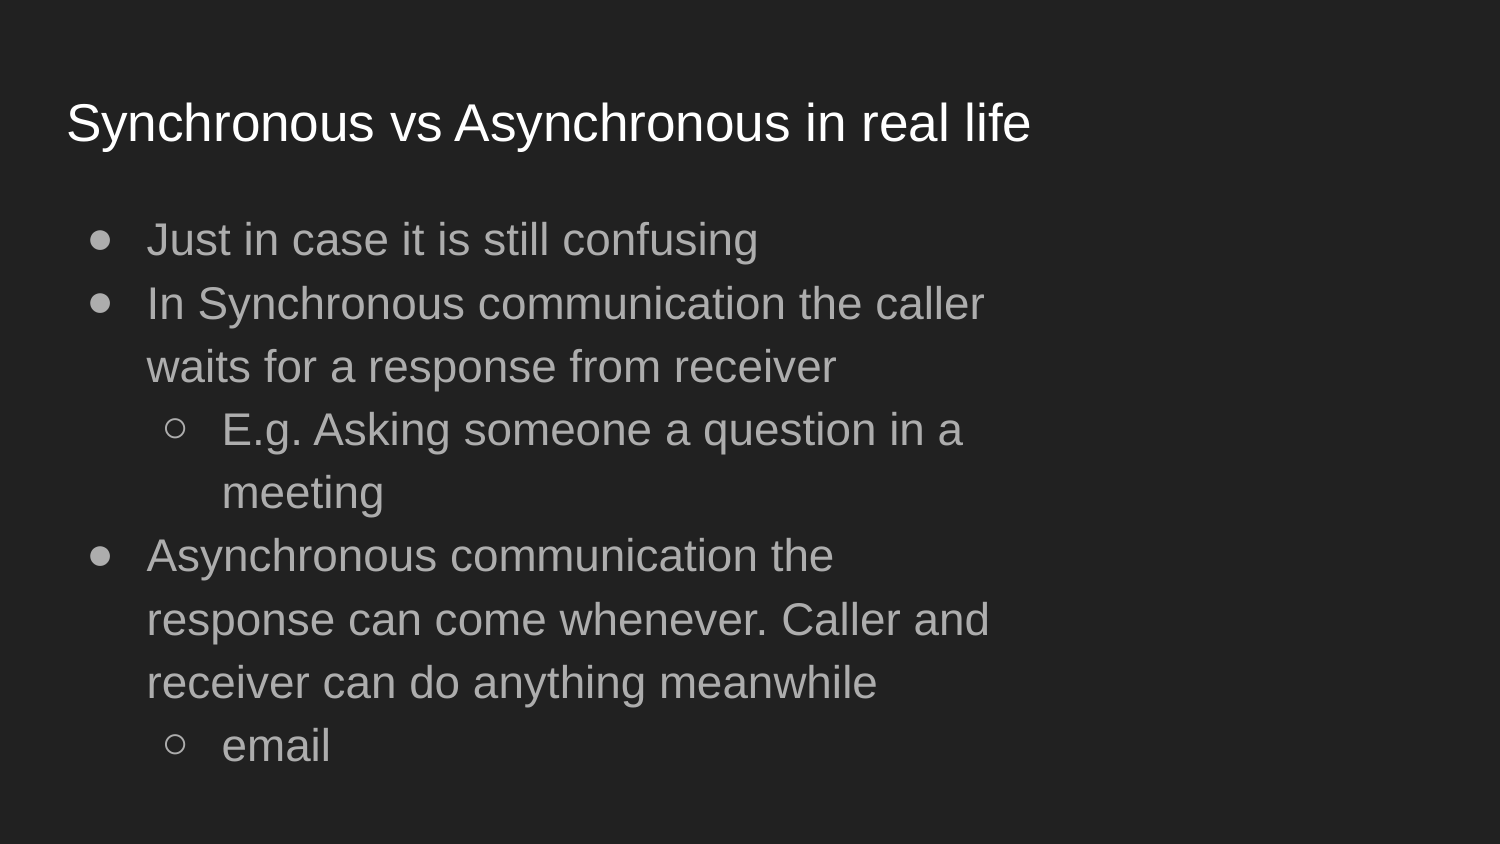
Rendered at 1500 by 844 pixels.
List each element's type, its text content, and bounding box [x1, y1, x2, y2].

list Just in case it is still confusing In Synchronous communication the caller waits for a response from receiver E.g. Asking someone a question in a meeting Asynchronous communication the response can come whenever. Caller and receiver can do anything meanwhile email [56, 186, 1020, 732]
title Synchronous vs Asynchronous in real life [51, 72, 1449, 167]
